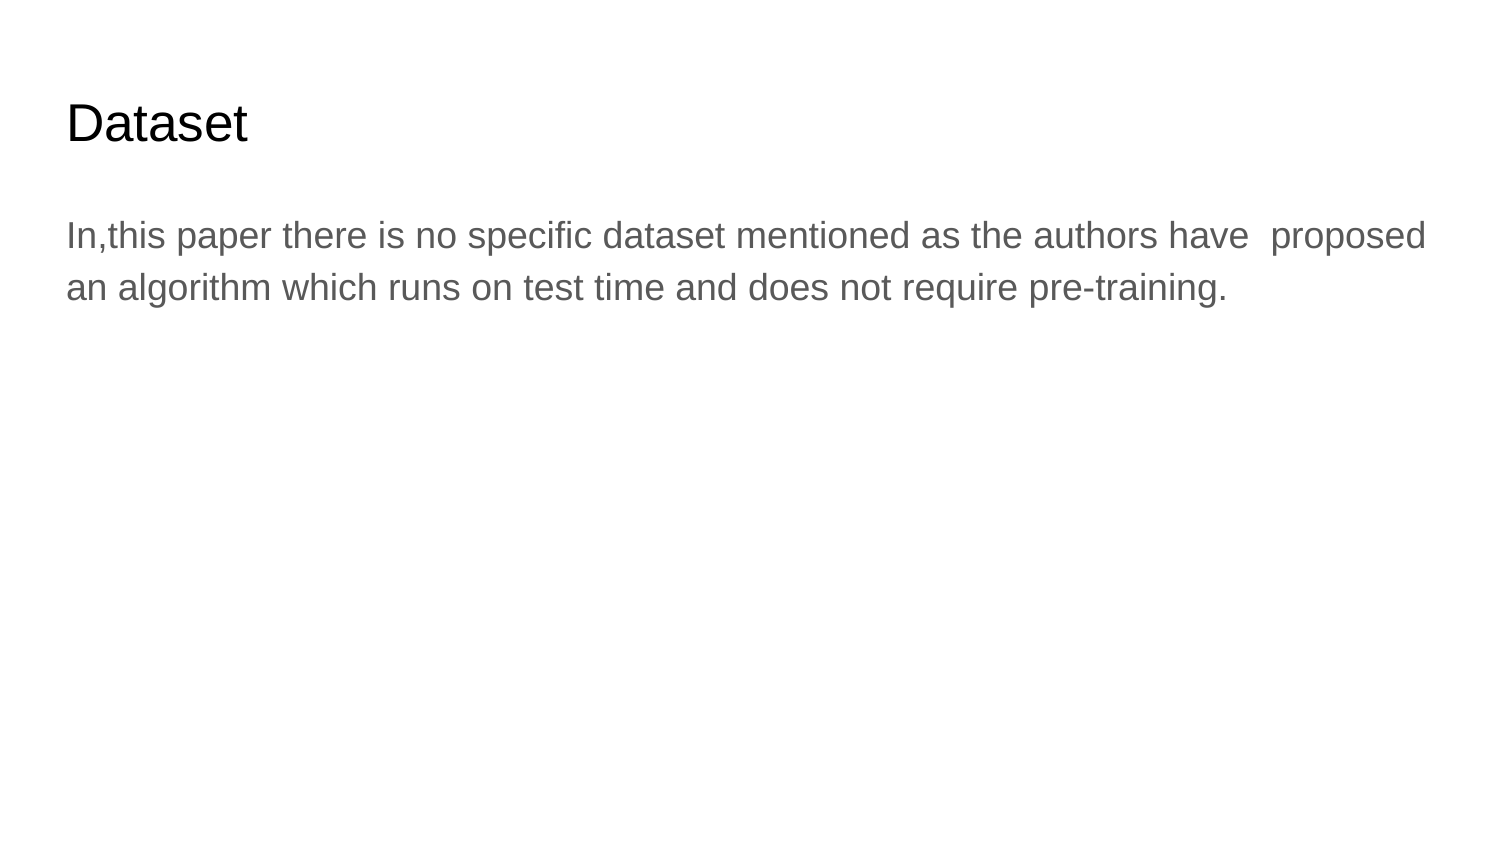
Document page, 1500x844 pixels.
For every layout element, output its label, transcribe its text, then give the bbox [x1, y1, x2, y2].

list In,this paper there is no specific dataset mentioned as the authors have proposed an algorithm which runs on test time and does not require pre-training. [51, 189, 1449, 750]
title Dataset [51, 72, 1449, 167]
